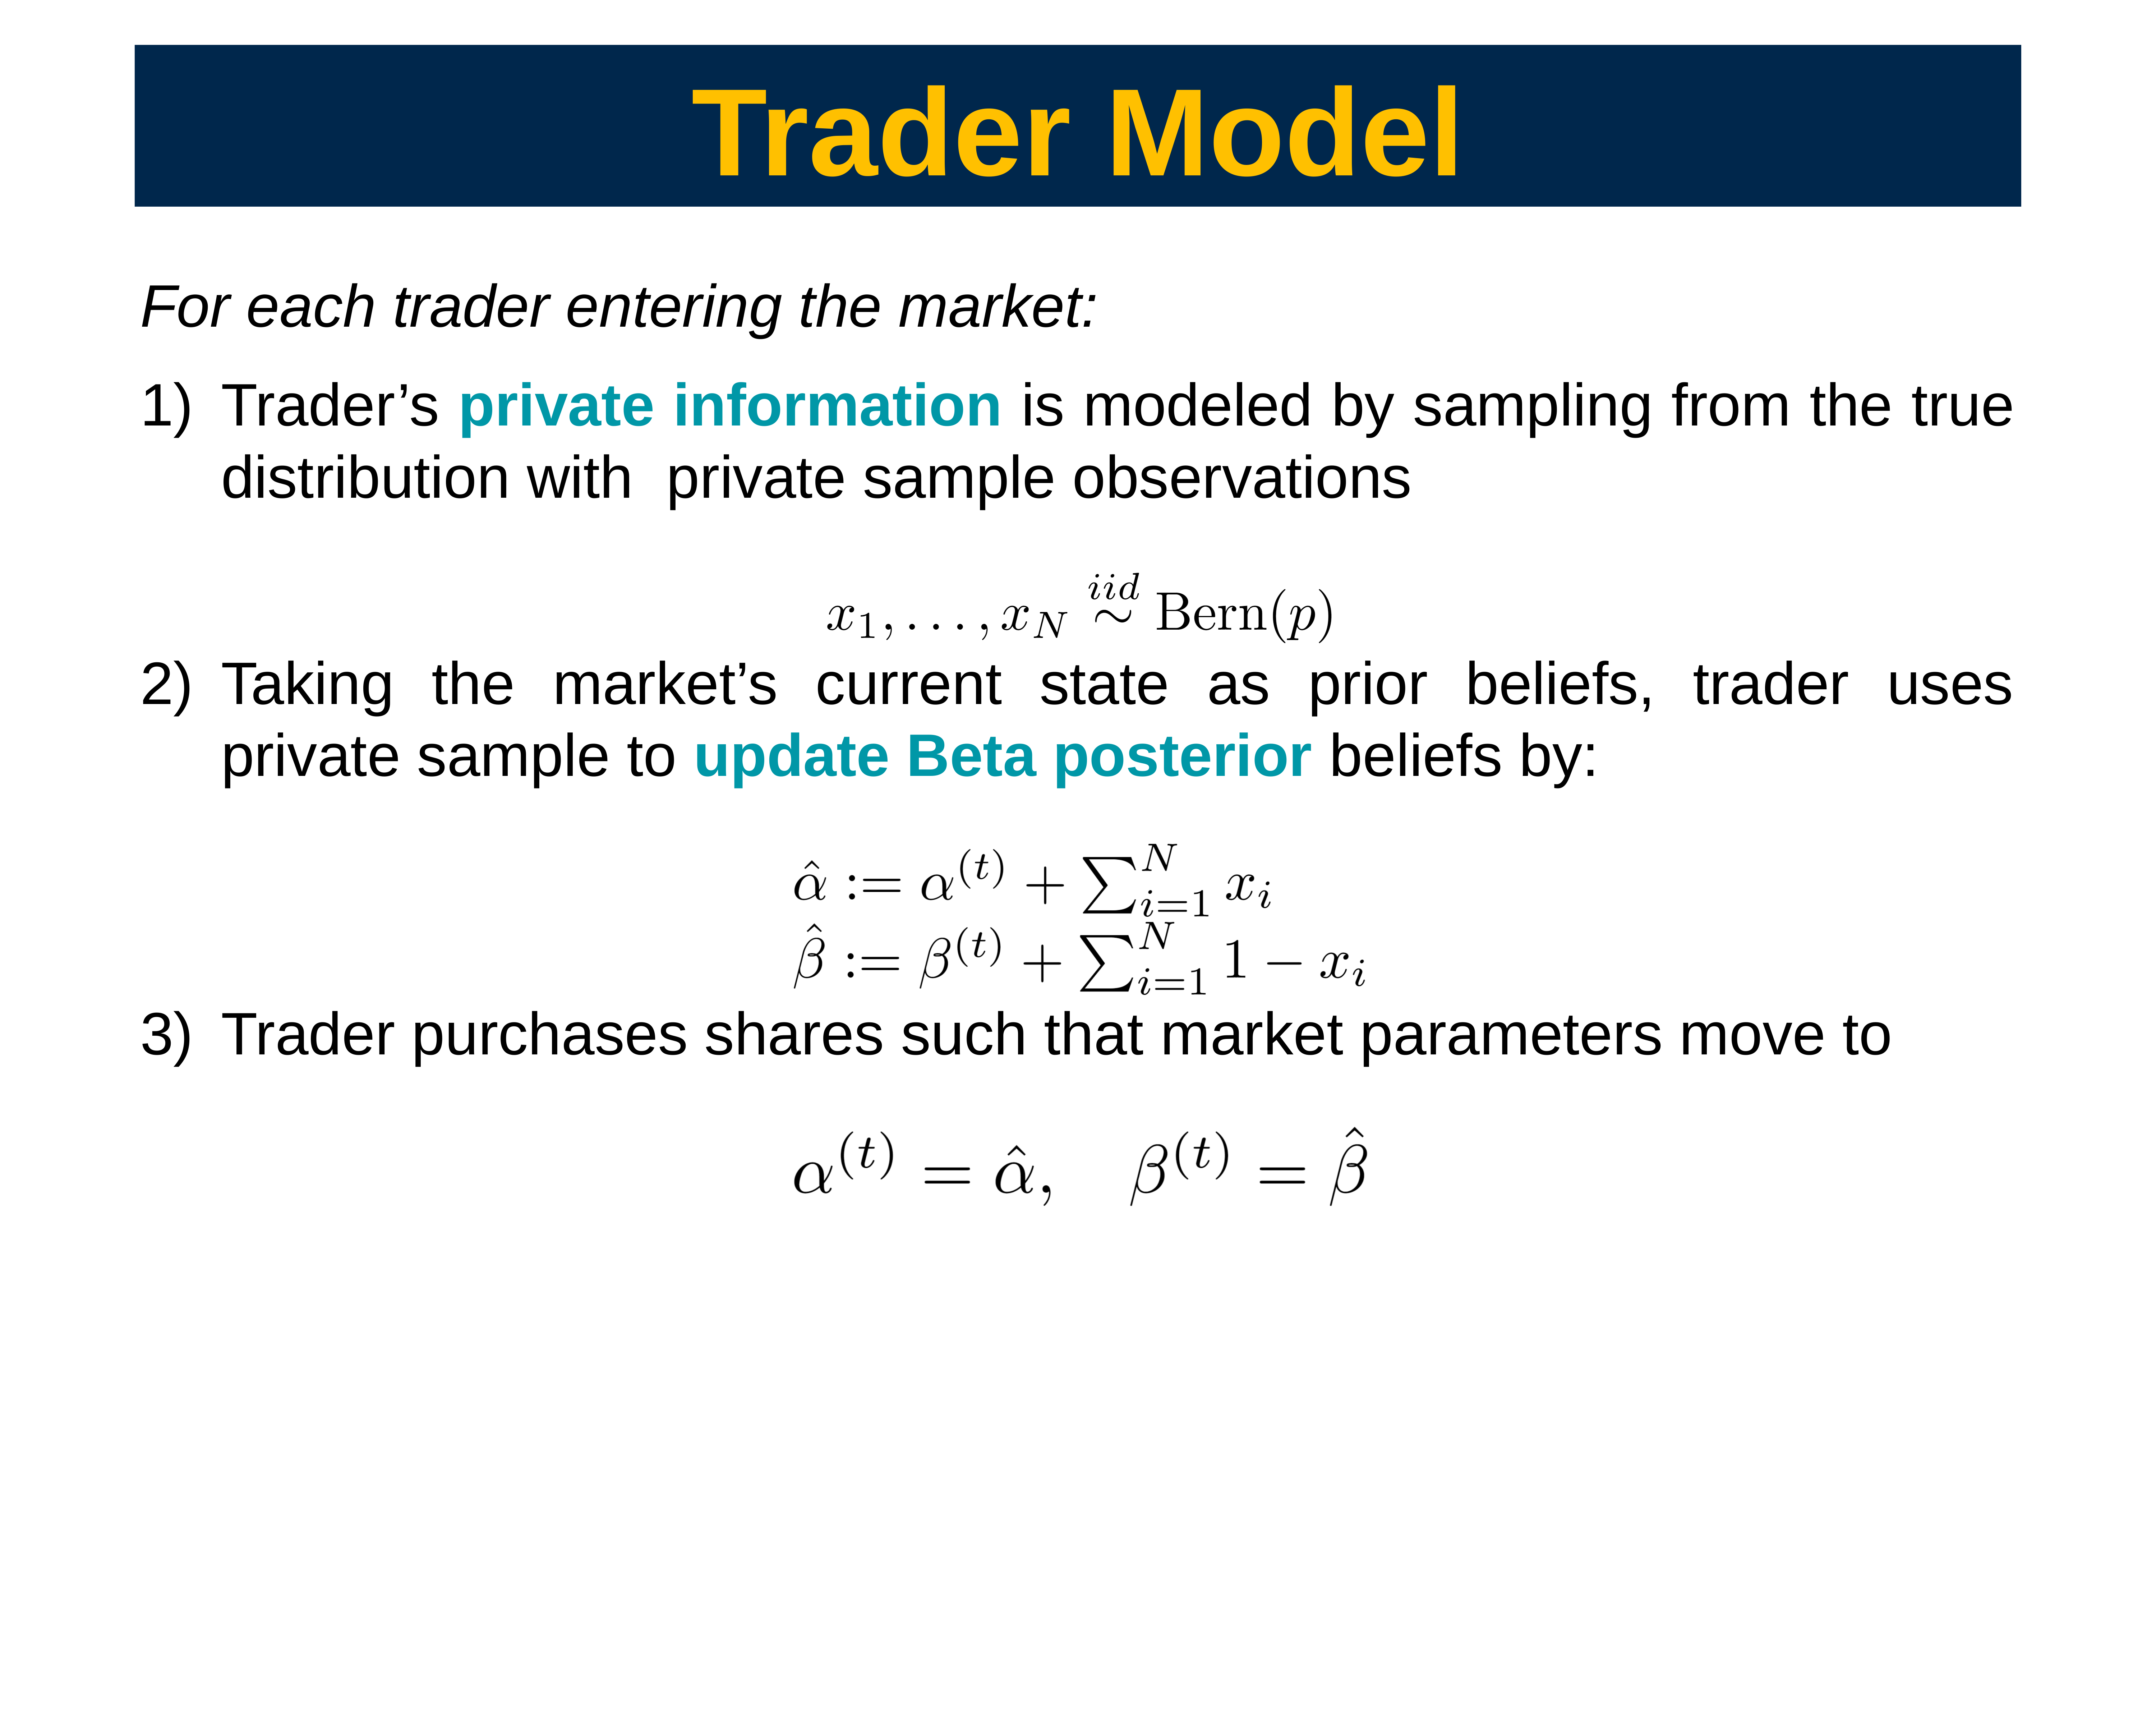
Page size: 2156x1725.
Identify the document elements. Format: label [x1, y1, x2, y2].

picture [820, 571, 1336, 650]
picture [786, 842, 1370, 1001]
text_box [134, 45, 2022, 1465]
picture [783, 1123, 1373, 1209]
